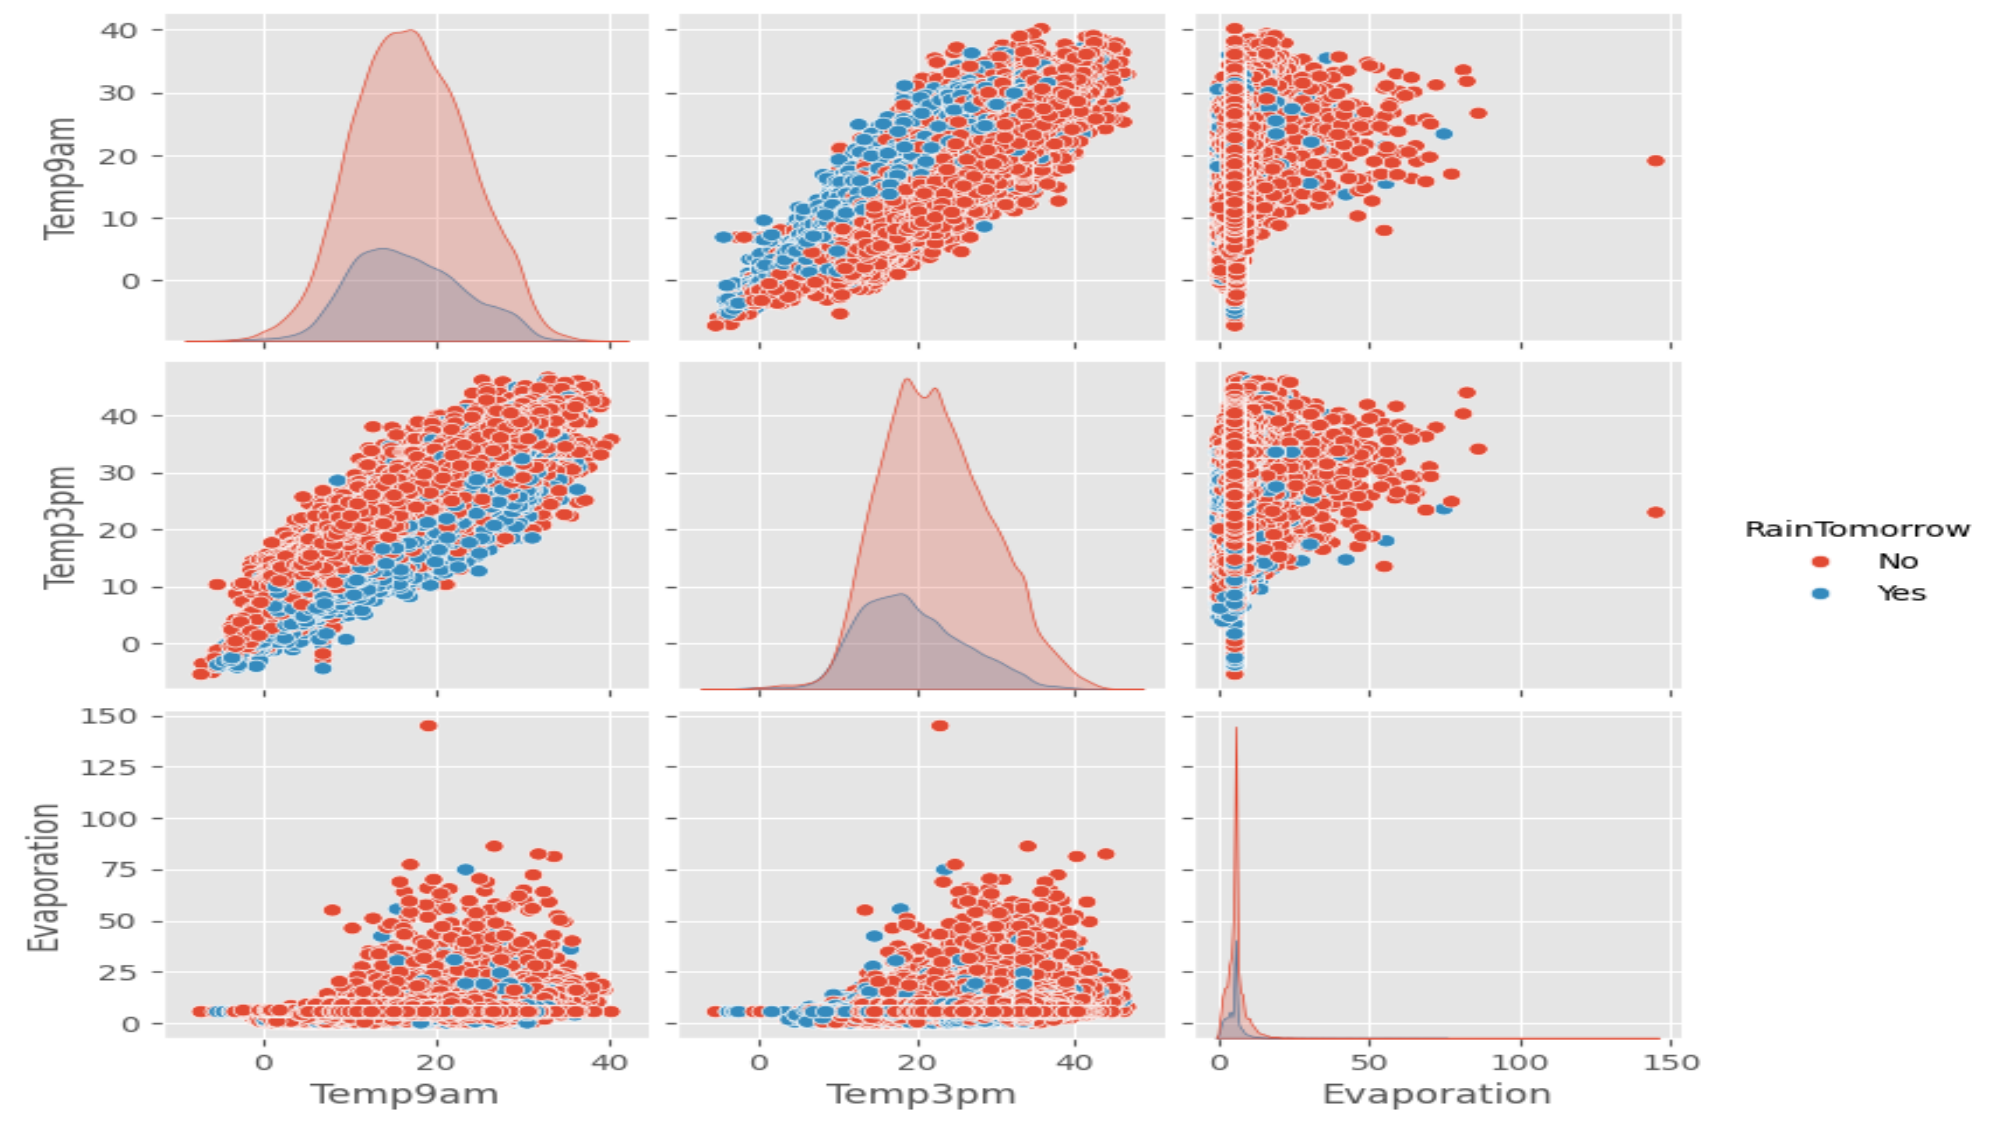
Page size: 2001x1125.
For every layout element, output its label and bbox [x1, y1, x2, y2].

list [0, 0, 2000, 1125]
